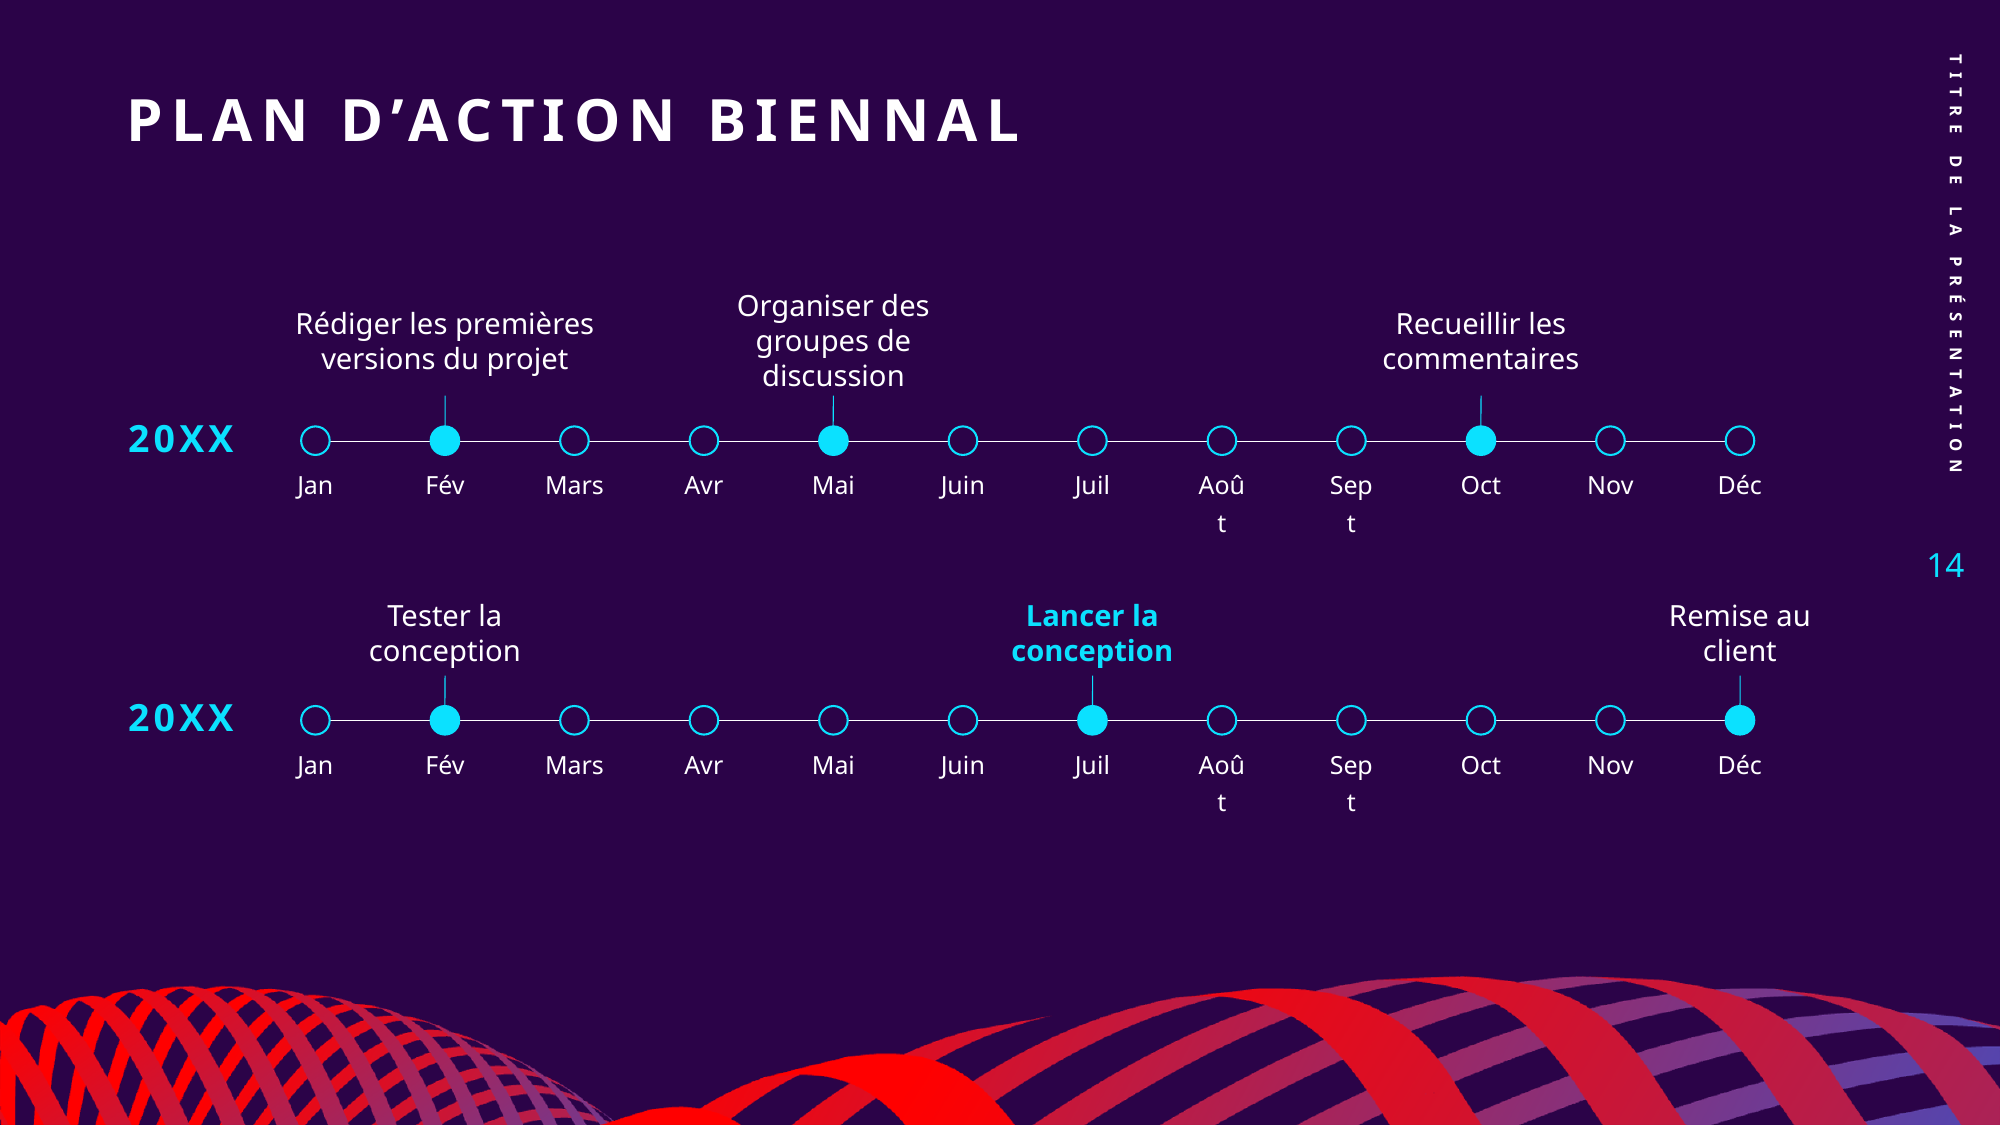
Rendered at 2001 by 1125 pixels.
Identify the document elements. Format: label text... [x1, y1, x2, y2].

list Remise au client [1621, 584, 1858, 681]
list Fév [404, 455, 486, 584]
text_box [1724, 705, 1756, 736]
text_box [1077, 425, 1108, 457]
text_box [559, 425, 590, 457]
text_box [1595, 425, 1626, 457]
slide_number 14 [1889, 519, 1980, 615]
list Juil [1051, 734, 1134, 883]
picture [0, 0, 2000, 1125]
list Rédiger les premières versions du projet [279, 292, 611, 389]
list Août [1181, 455, 1263, 604]
text_box [688, 425, 720, 457]
list Juin [922, 455, 1004, 604]
text_box [818, 704, 849, 736]
list Juil [1051, 455, 1134, 584]
title Plan d’action biennal [111, 84, 1837, 204]
list Mars [502, 734, 646, 883]
list Sept [1310, 734, 1392, 883]
list Juin [922, 734, 1004, 883]
text_box [559, 704, 590, 736]
text_box [1077, 705, 1108, 736]
list Mai [792, 734, 875, 883]
text_box [1336, 425, 1367, 457]
list Nov [1569, 455, 1652, 604]
text_box [429, 705, 461, 736]
list Avr [663, 455, 745, 604]
text_box [429, 425, 461, 457]
list Jan [274, 455, 357, 604]
list Fév [404, 734, 486, 883]
text_box [300, 425, 331, 457]
list Déc [1699, 455, 1781, 584]
text_box [1206, 704, 1238, 736]
text_box [947, 704, 979, 736]
list Déc [1699, 734, 1781, 883]
list Mai [792, 455, 875, 604]
list Avr [663, 734, 745, 883]
list Nov [1569, 734, 1652, 883]
list Lancer la conception [974, 584, 1211, 681]
footer TITRE DE LA PRÉSENTATION [1926, 33, 1987, 489]
text_box [818, 425, 849, 457]
text_box [300, 704, 331, 736]
list Sept [1310, 455, 1392, 604]
list Recueillir les commentaires [1362, 292, 1599, 389]
list 20XX [82, 399, 279, 482]
list Mars [502, 455, 646, 604]
list Jan [274, 734, 357, 883]
list Tester la conception [326, 584, 564, 681]
list Oct [1440, 455, 1522, 604]
list Oct [1440, 734, 1522, 883]
text_box [947, 425, 979, 457]
list 20XX [82, 678, 279, 761]
text_box [1465, 704, 1497, 736]
text_box [1595, 704, 1626, 736]
text_box [1336, 704, 1367, 736]
text_box [1206, 425, 1238, 457]
list Août [1181, 734, 1263, 883]
list Organiser des groupes de discussion [668, 292, 999, 389]
text_box [1465, 425, 1497, 457]
text_box [688, 704, 720, 736]
text_box [1724, 425, 1756, 457]
